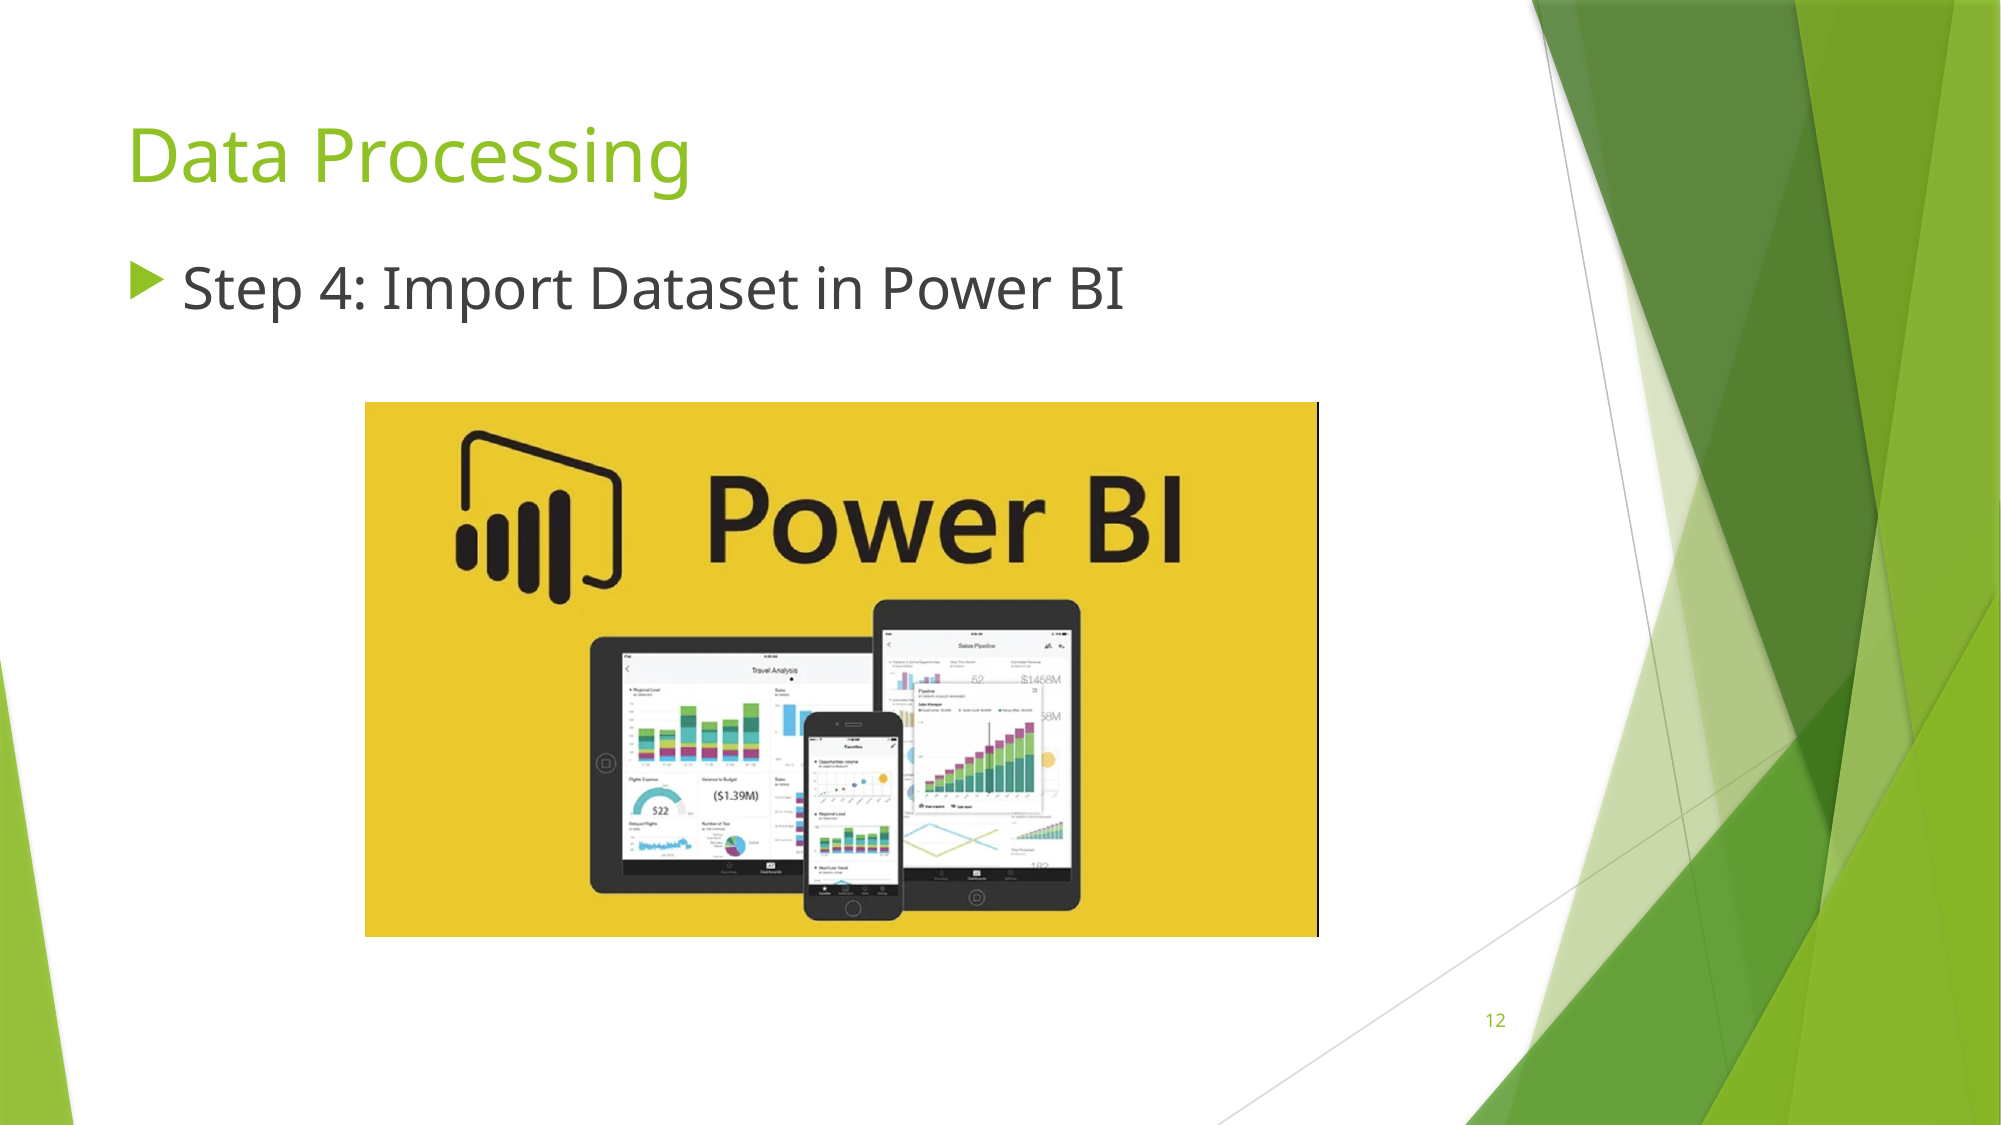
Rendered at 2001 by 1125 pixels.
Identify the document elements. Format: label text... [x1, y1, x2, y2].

title Data Processing [111, 99, 1522, 244]
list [365, 402, 1319, 938]
slide_number 12 [1409, 991, 1522, 1051]
list Step 4: Import Dataset in Power BI [111, 244, 1522, 881]
